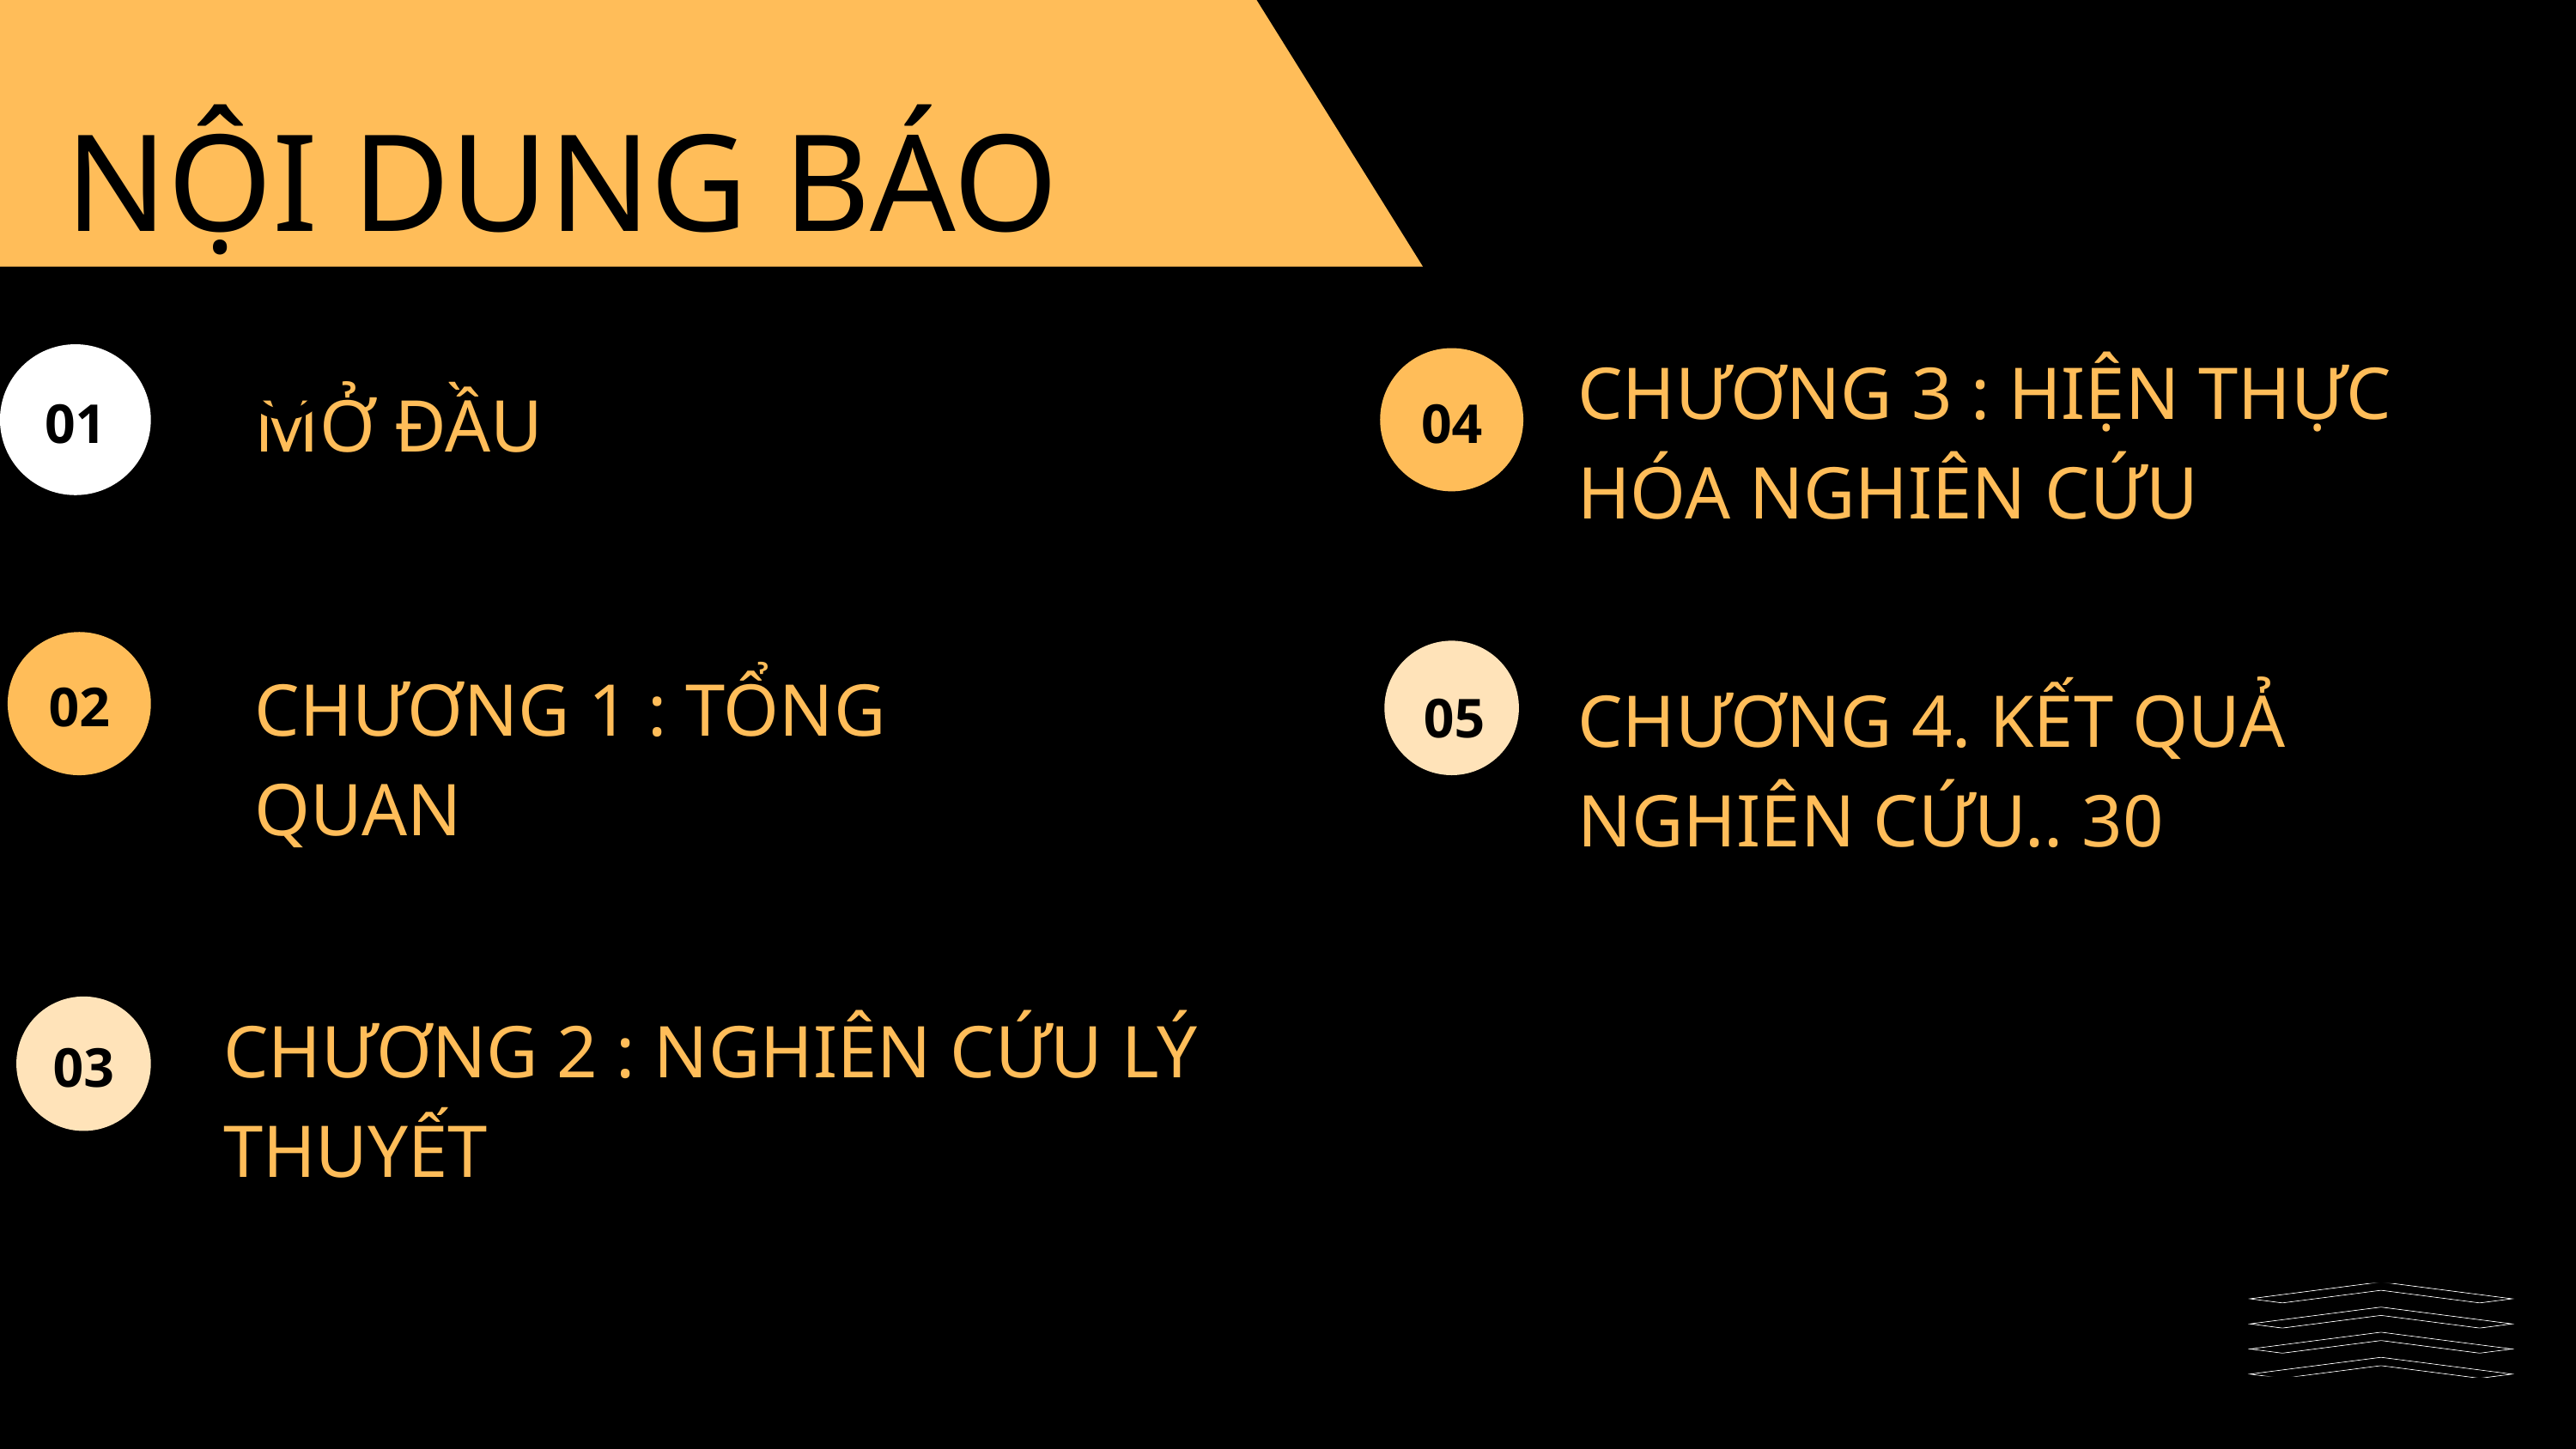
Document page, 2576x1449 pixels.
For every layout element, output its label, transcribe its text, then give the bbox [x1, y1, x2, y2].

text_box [15, 996, 151, 1131]
text_box CHƯƠNG 1 : TỔNG QUAN [254, 650, 1042, 851]
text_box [7, 631, 151, 776]
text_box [1379, 348, 1524, 492]
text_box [0, 0, 1424, 267]
text_box MỞ ĐẦU [254, 446, 748, 467]
text_box [2247, 1282, 2515, 1379]
text_box CHƯƠNG 3 : HIỆN THỰC HÓA NGHIÊN CỨU [1577, 333, 2515, 634]
text_box CHƯƠNG 2 : NGHIÊN CỨU LÝ THUYẾT [222, 991, 1420, 1292]
text_box NỘI DUNG BÁO CÁO [65, 276, 1288, 446]
text_box CHƯƠNG 4. KẾT QUẢ NGHIÊN CỨU.. 30 [1577, 661, 2515, 862]
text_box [0, 343, 151, 495]
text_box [1384, 640, 1520, 776]
